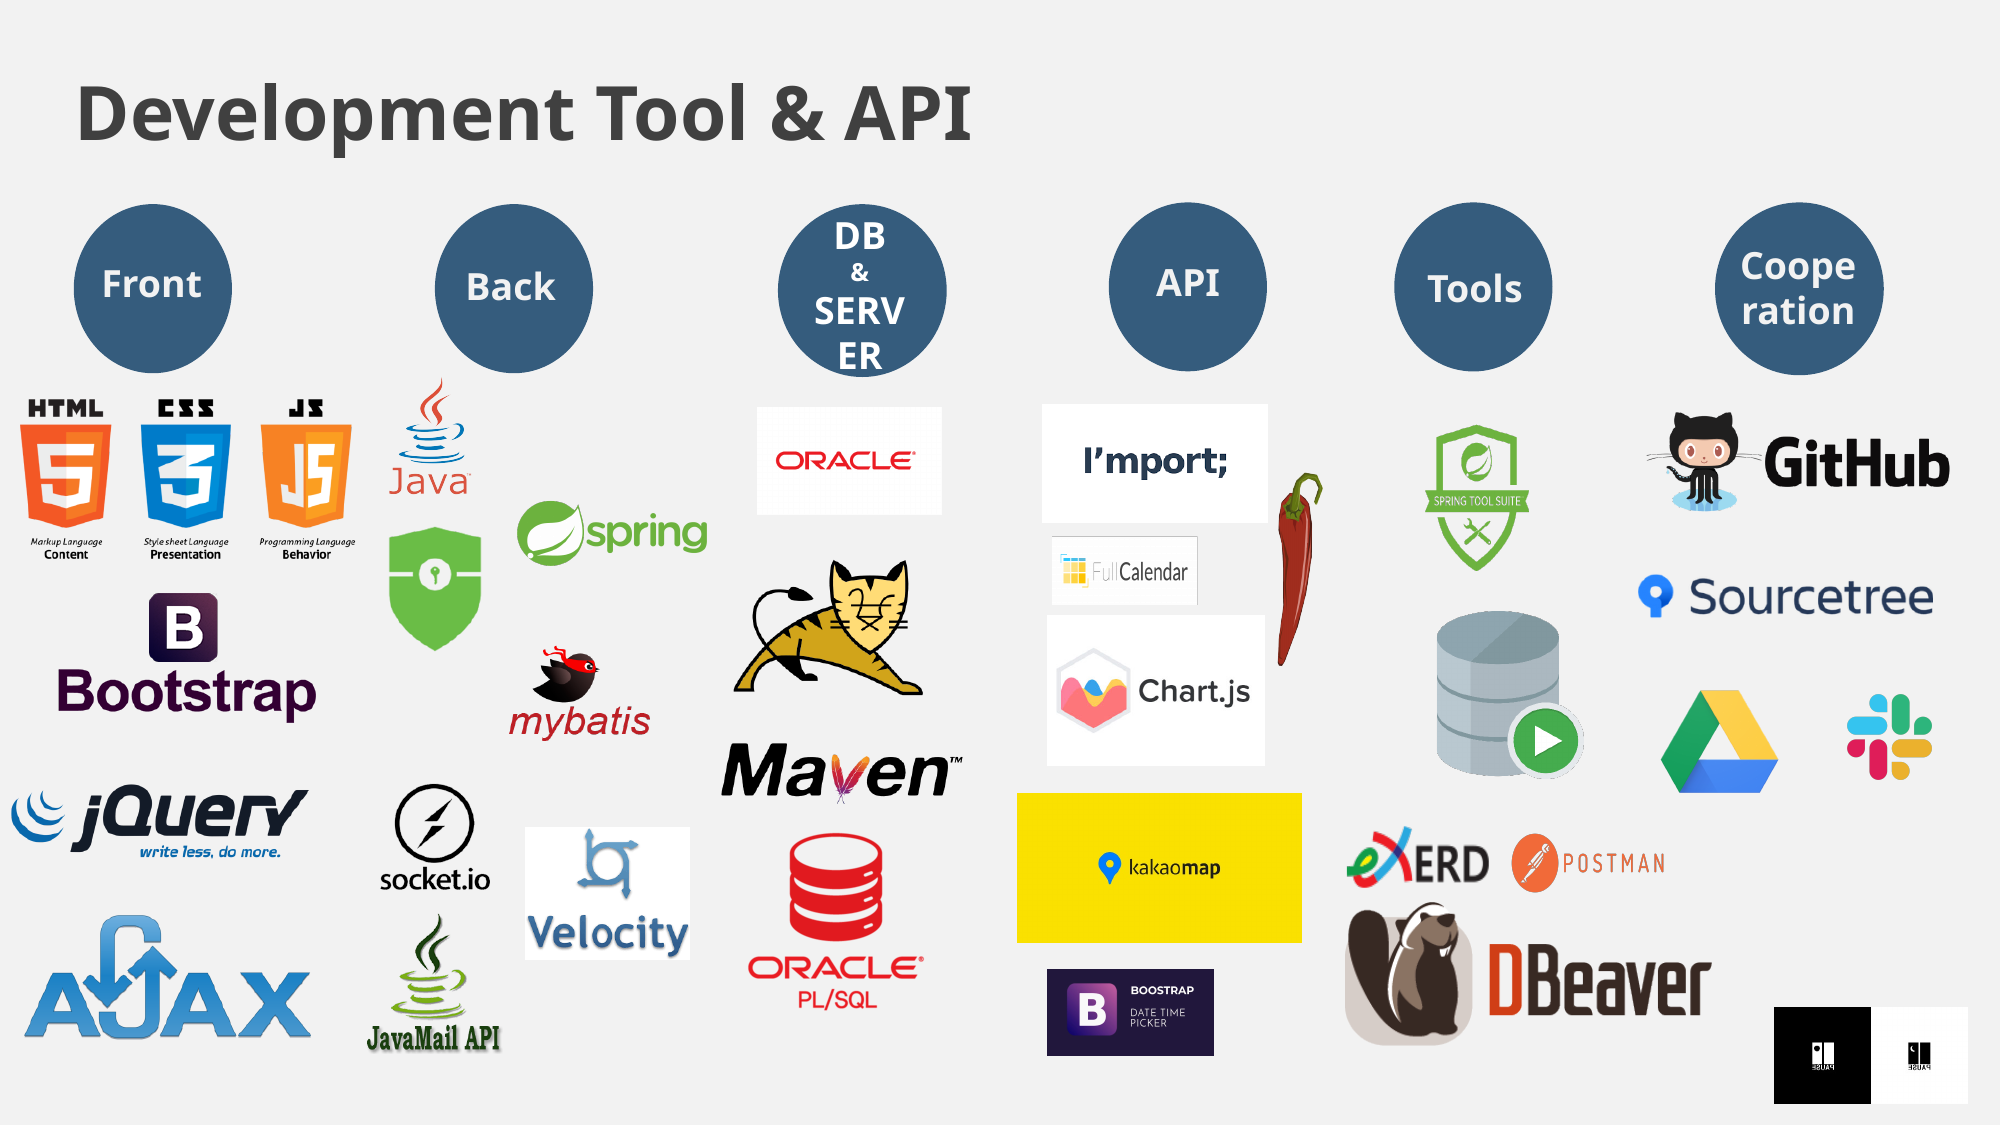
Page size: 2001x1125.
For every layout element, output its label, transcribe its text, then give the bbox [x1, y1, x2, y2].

text_box Development Tool & API [59, 57, 1308, 164]
picture [1047, 969, 1214, 1057]
text_box DB & SERVER [794, 262, 925, 326]
text_box [1399, 202, 1548, 256]
text_box [1116, 202, 1260, 251]
text_box [1720, 257, 1884, 376]
picture [1774, 1007, 1968, 1105]
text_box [1341, 424, 1675, 907]
picture [1017, 793, 1302, 943]
picture [380, 373, 487, 497]
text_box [716, 553, 964, 804]
picture [1345, 902, 1712, 1046]
picture [1846, 693, 1933, 781]
picture [757, 407, 942, 515]
picture [736, 821, 936, 1021]
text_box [0, 399, 360, 1049]
text_box [1721, 202, 1878, 256]
picture [1271, 461, 1328, 682]
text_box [73, 204, 232, 374]
text_box [1715, 262, 1719, 315]
text_box Cooperation [1719, 256, 1878, 318]
text_box [1112, 313, 1264, 372]
text_box Tools [1397, 256, 1552, 318]
picture [366, 913, 503, 1054]
text_box API [1110, 251, 1265, 313]
text_box [1399, 318, 1547, 372]
picture [1041, 404, 1268, 766]
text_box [434, 204, 594, 374]
text_box [777, 204, 947, 378]
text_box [1638, 410, 1951, 803]
picture [525, 827, 690, 960]
picture [347, 483, 710, 782]
picture [1436, 611, 1584, 779]
picture [380, 783, 490, 890]
